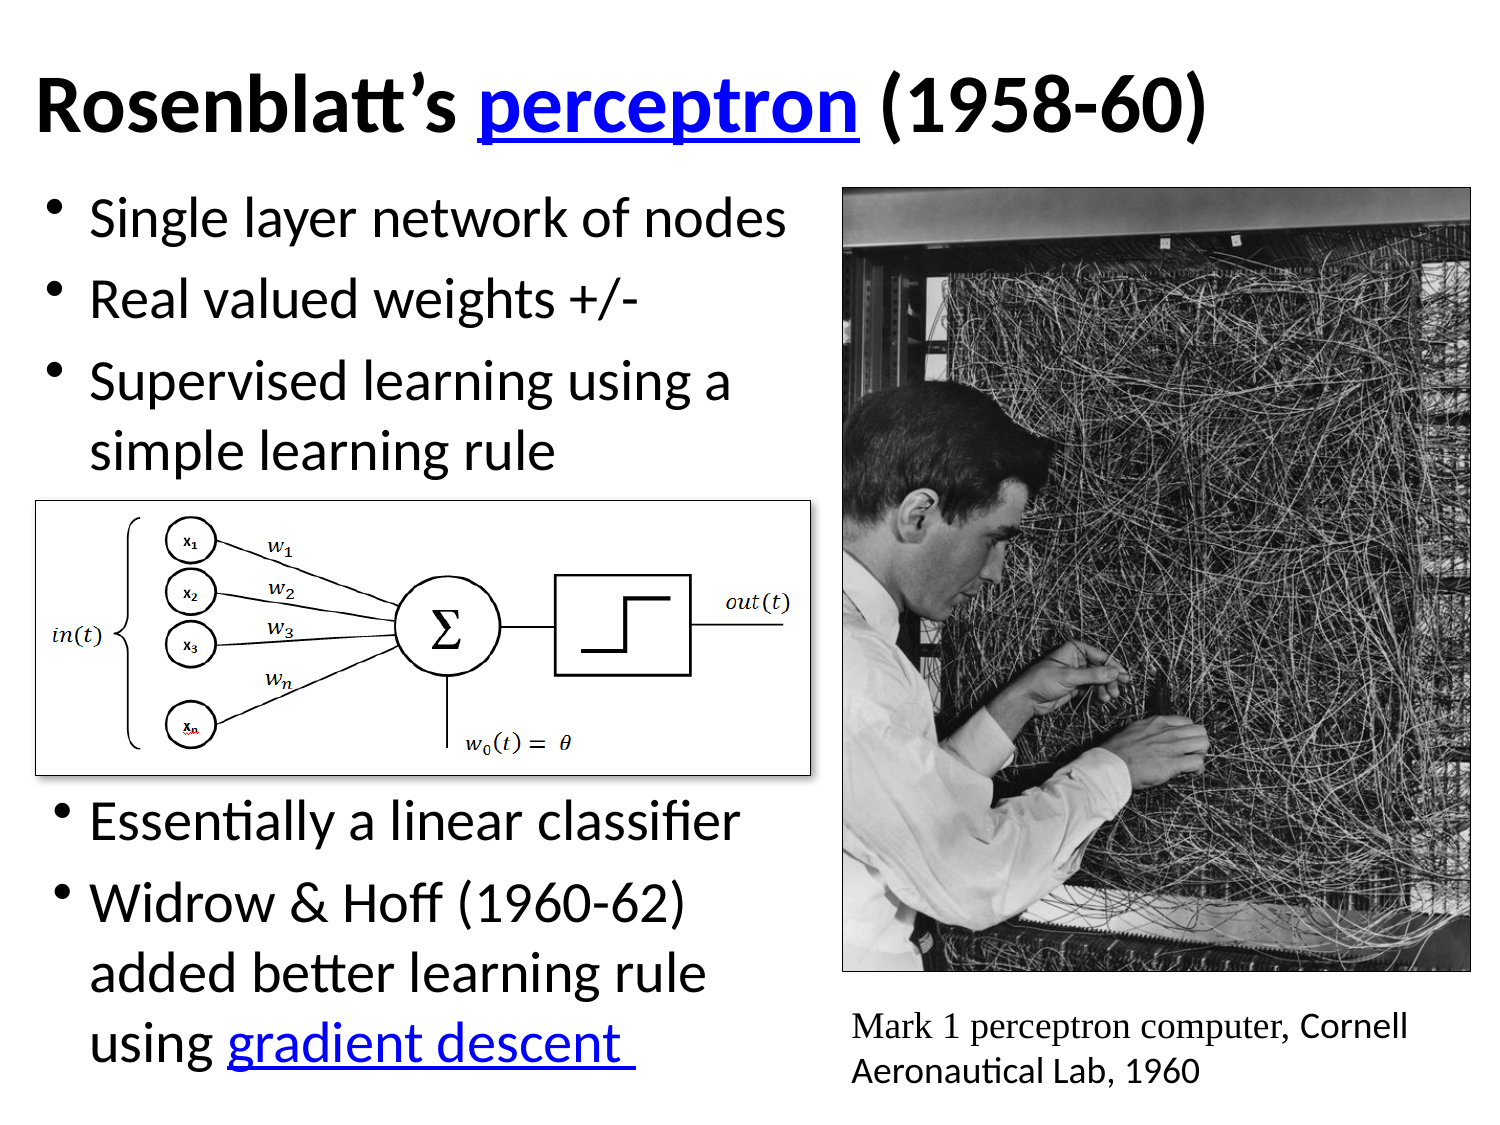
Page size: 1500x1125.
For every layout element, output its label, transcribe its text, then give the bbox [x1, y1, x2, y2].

picture [842, 187, 1471, 972]
text_box Mark 1 perceptron computer, Cornell Aeronautical Lab, 1960 [836, 993, 1480, 1099]
list Single layer network of nodes Real valued weights +/- Supervised learning using a simple learning rule [27, 171, 828, 513]
picture [35, 499, 811, 776]
text_box Essentially a linear classifier Widrow & Hoff (1960-62) added better learning rule using gradient descent [35, 774, 835, 870]
title Rosenblatt’s perceptron (1958-60) [20, 54, 1500, 143]
